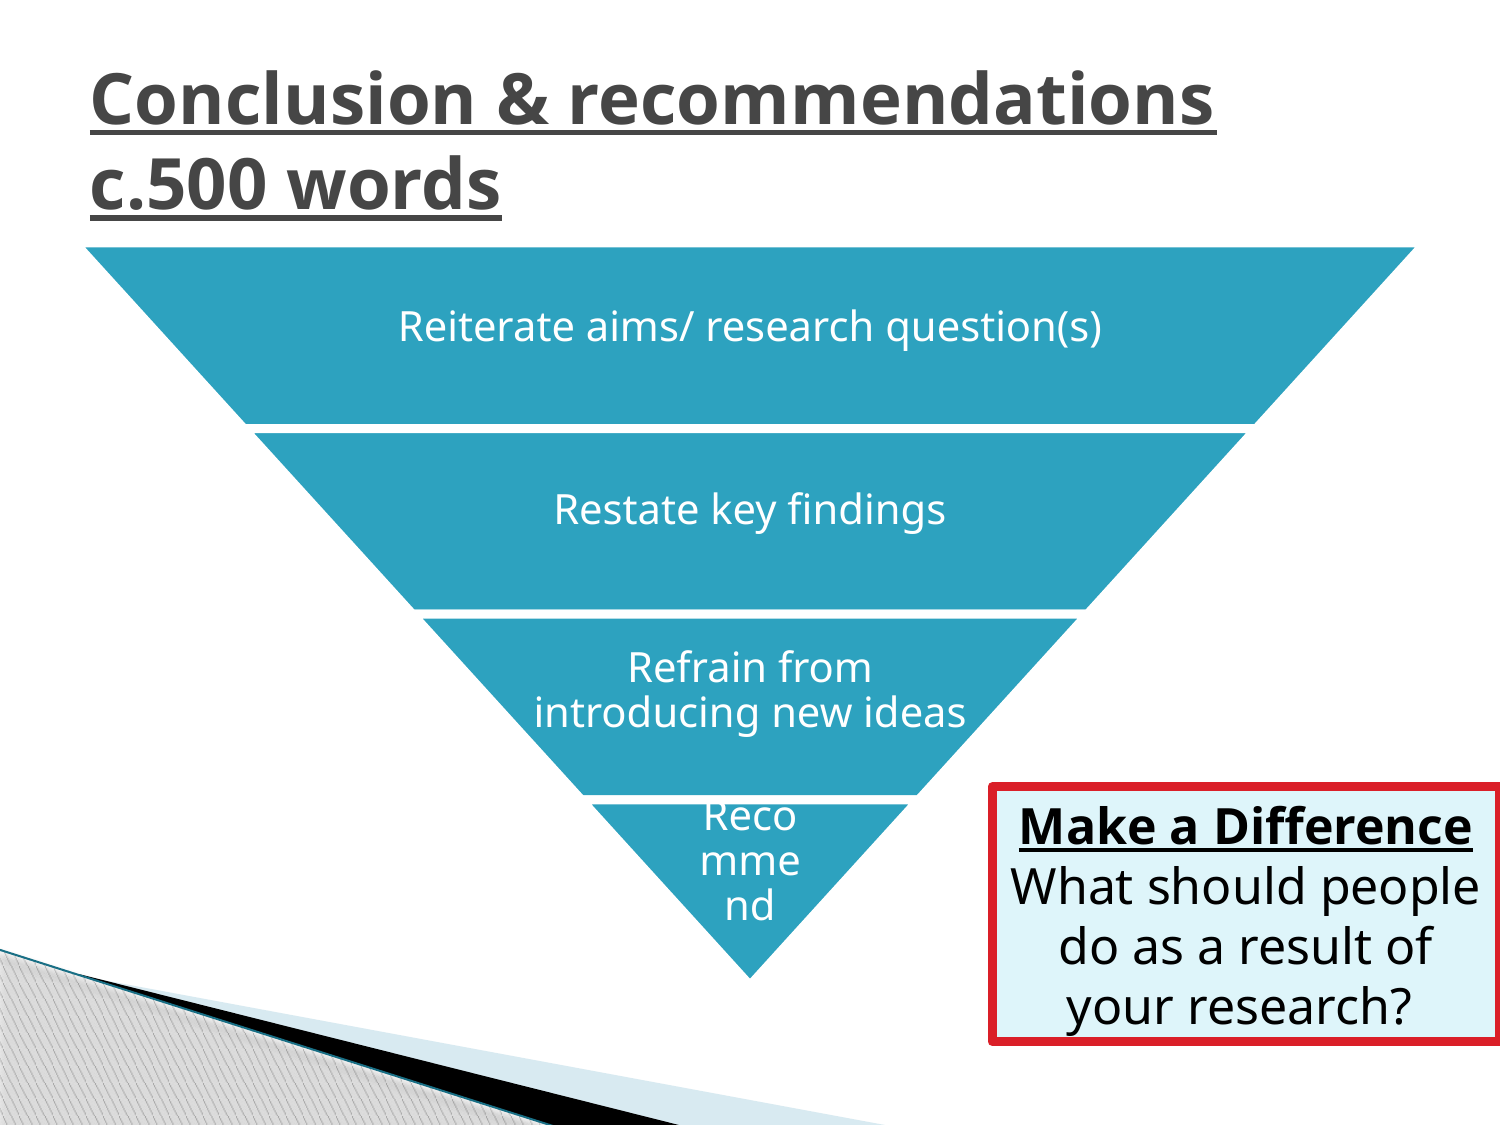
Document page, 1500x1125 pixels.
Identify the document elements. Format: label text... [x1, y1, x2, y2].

text_box Make a Difference What should people do as a result of your research? [988, 782, 1500, 1046]
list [74, 242, 1426, 986]
title Conclusion & recommendations c.500 words [75, 45, 1425, 233]
